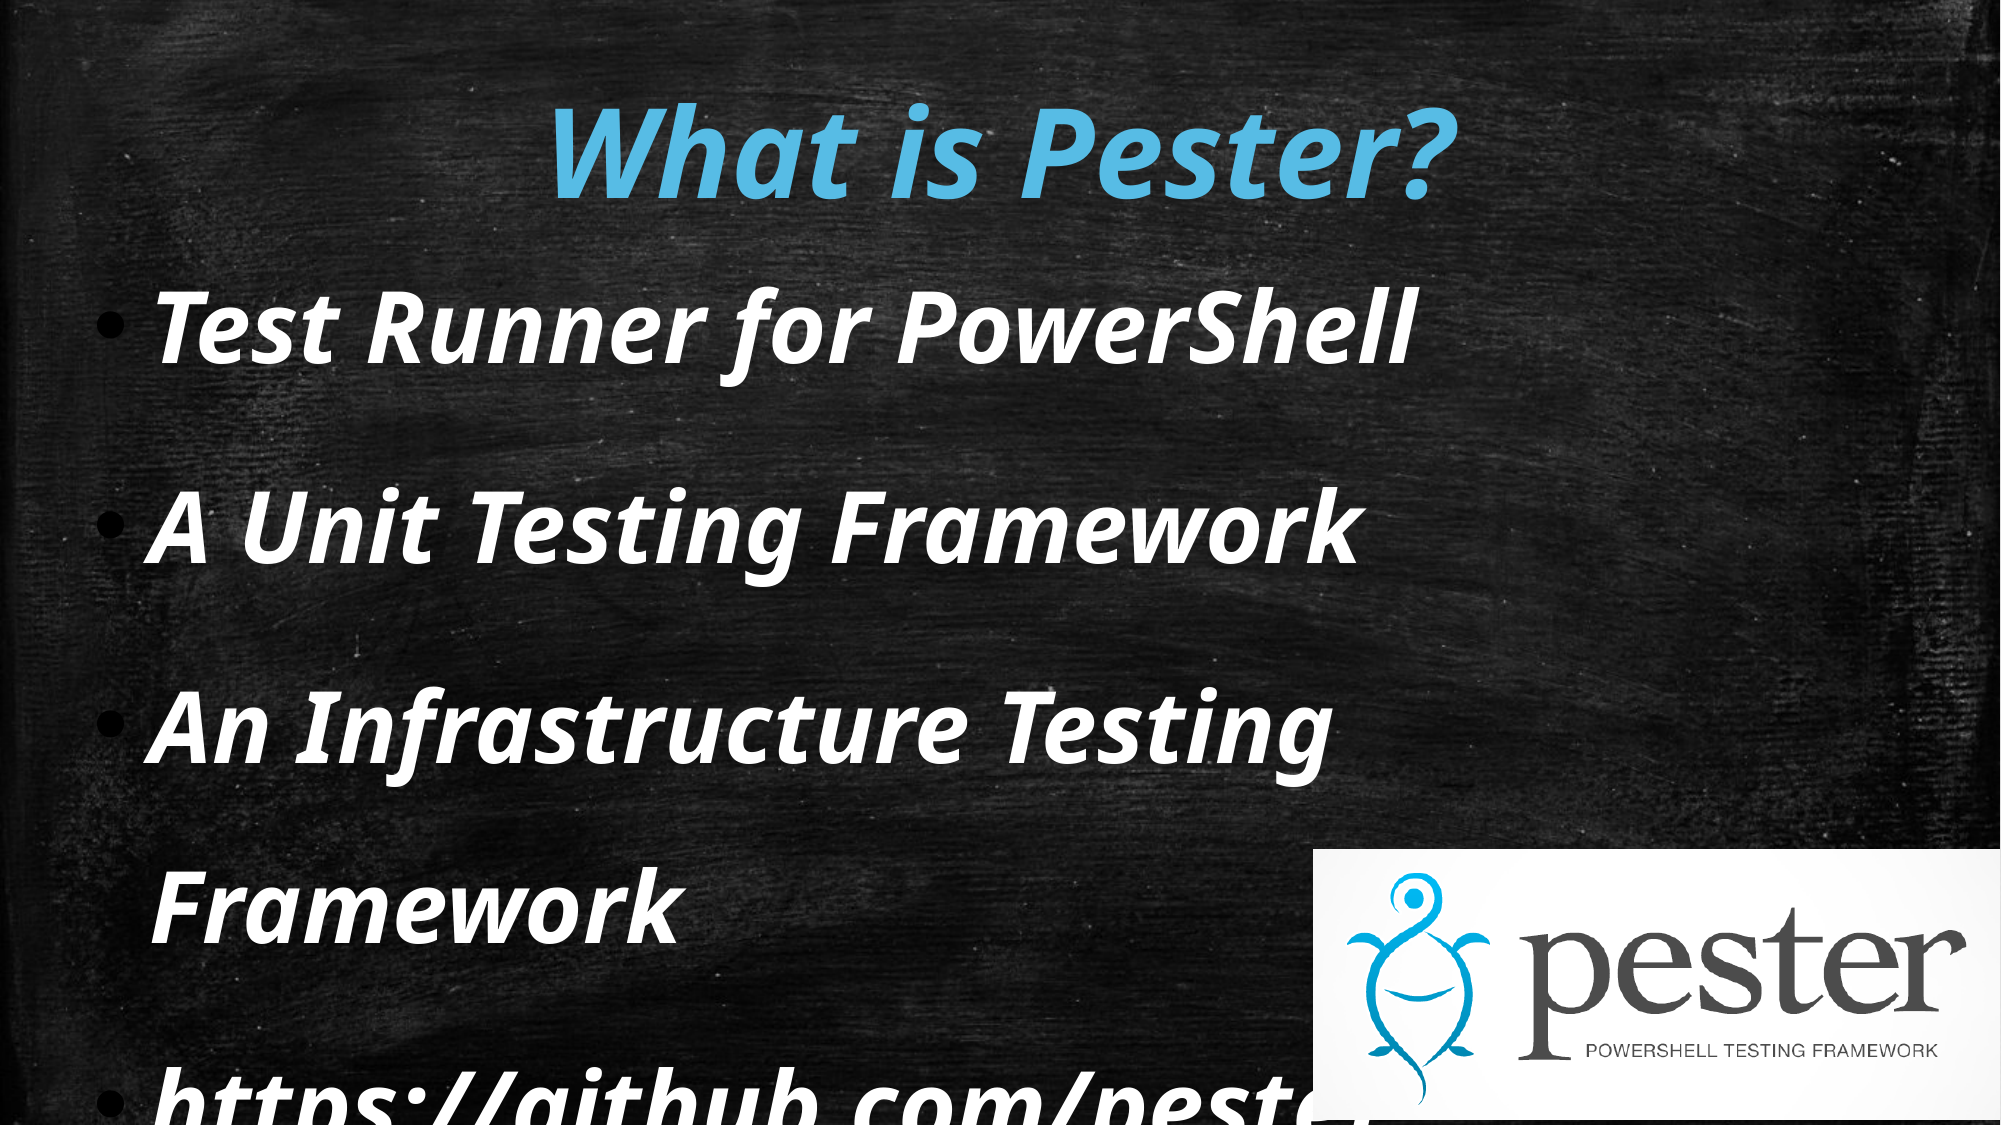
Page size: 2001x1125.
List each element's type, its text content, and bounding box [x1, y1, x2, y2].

picture [1313, 849, 2000, 1120]
text_box Test Runner for PowerShell A Unit Testing Framework An Infrastructure Testing Framework https://github.com/pester [78, 196, 1910, 754]
text_box What is Pester? [513, 66, 1487, 196]
